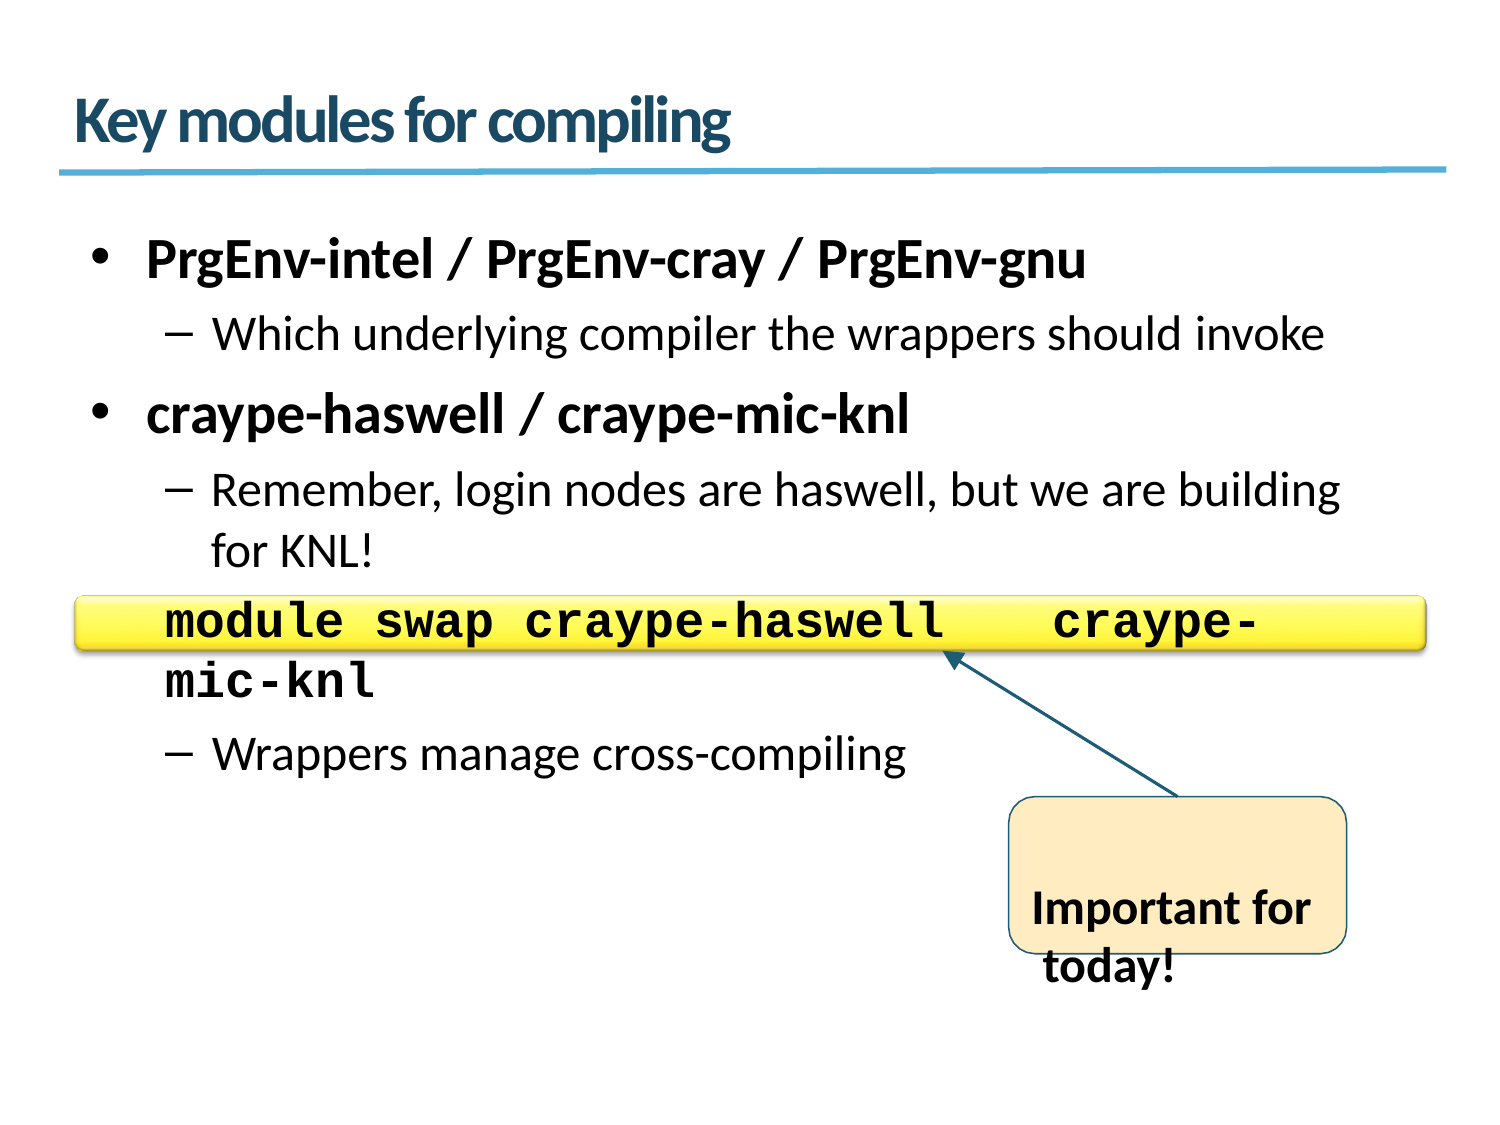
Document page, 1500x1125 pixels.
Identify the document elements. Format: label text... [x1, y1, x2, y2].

text_box [66, 591, 87, 663]
text_box PrgEnv-intel / PrgEnv-cray / PrgEnv-gnu Which underlying compiler the wrappers should invoke craype-haswell / craype-mic-knl Remember, login nodes are haswell, but we are building for KNL! module swap craype-haswell craype-mic-knl Wrappers manage cross-compiling Important for today! [87, 205, 1398, 993]
title Key modules for compiling [72, 73, 782, 264]
text_box [942, 650, 966, 671]
text_box [1398, 591, 1434, 663]
